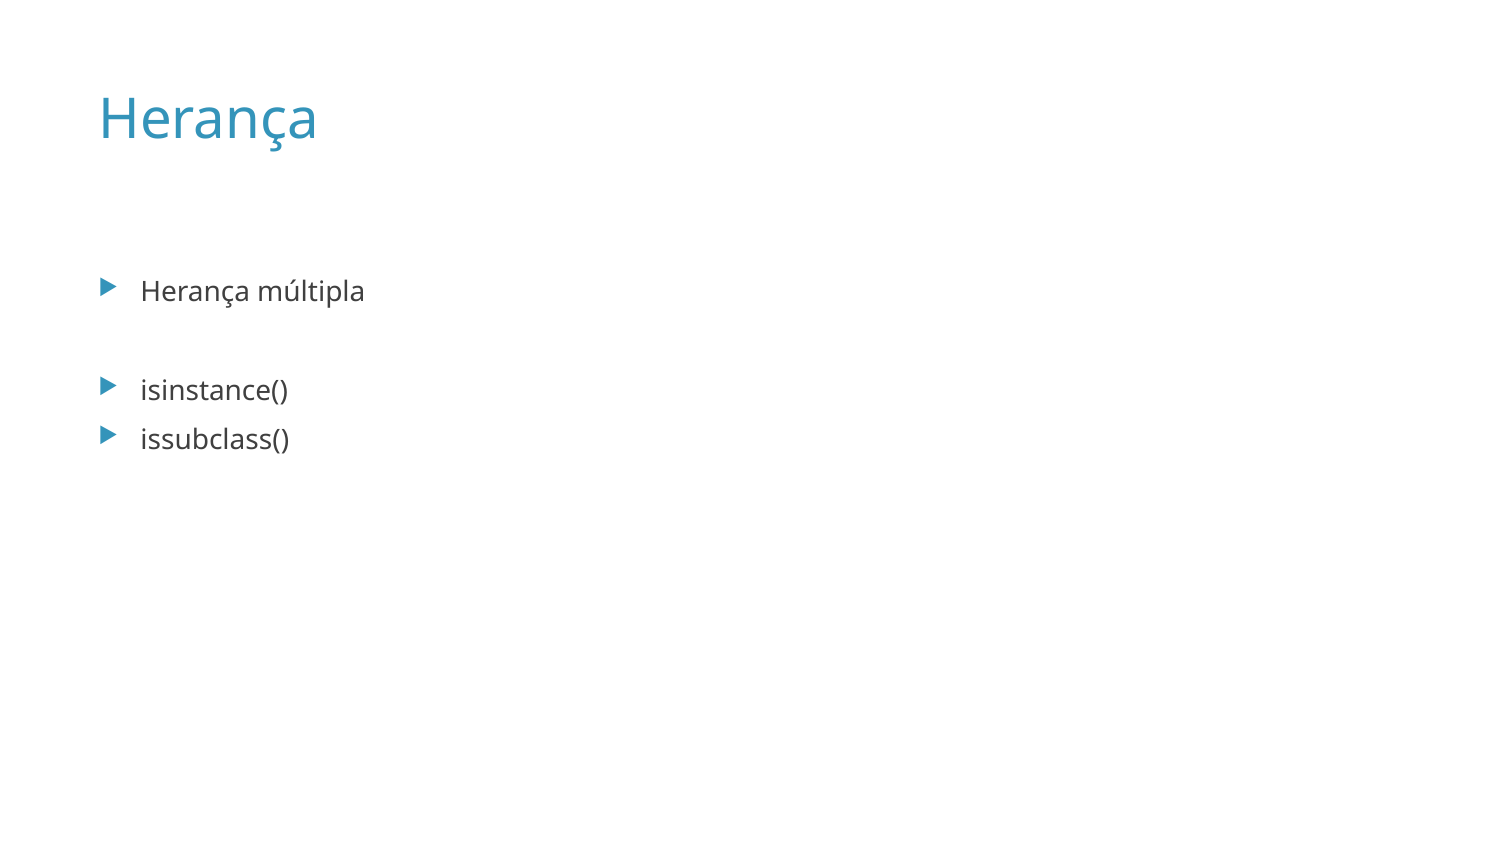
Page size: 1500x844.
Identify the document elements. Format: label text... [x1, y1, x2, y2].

list Herança múltipla isinstance() issubclass() [83, 265, 1141, 744]
title Herança [83, 75, 1141, 238]
